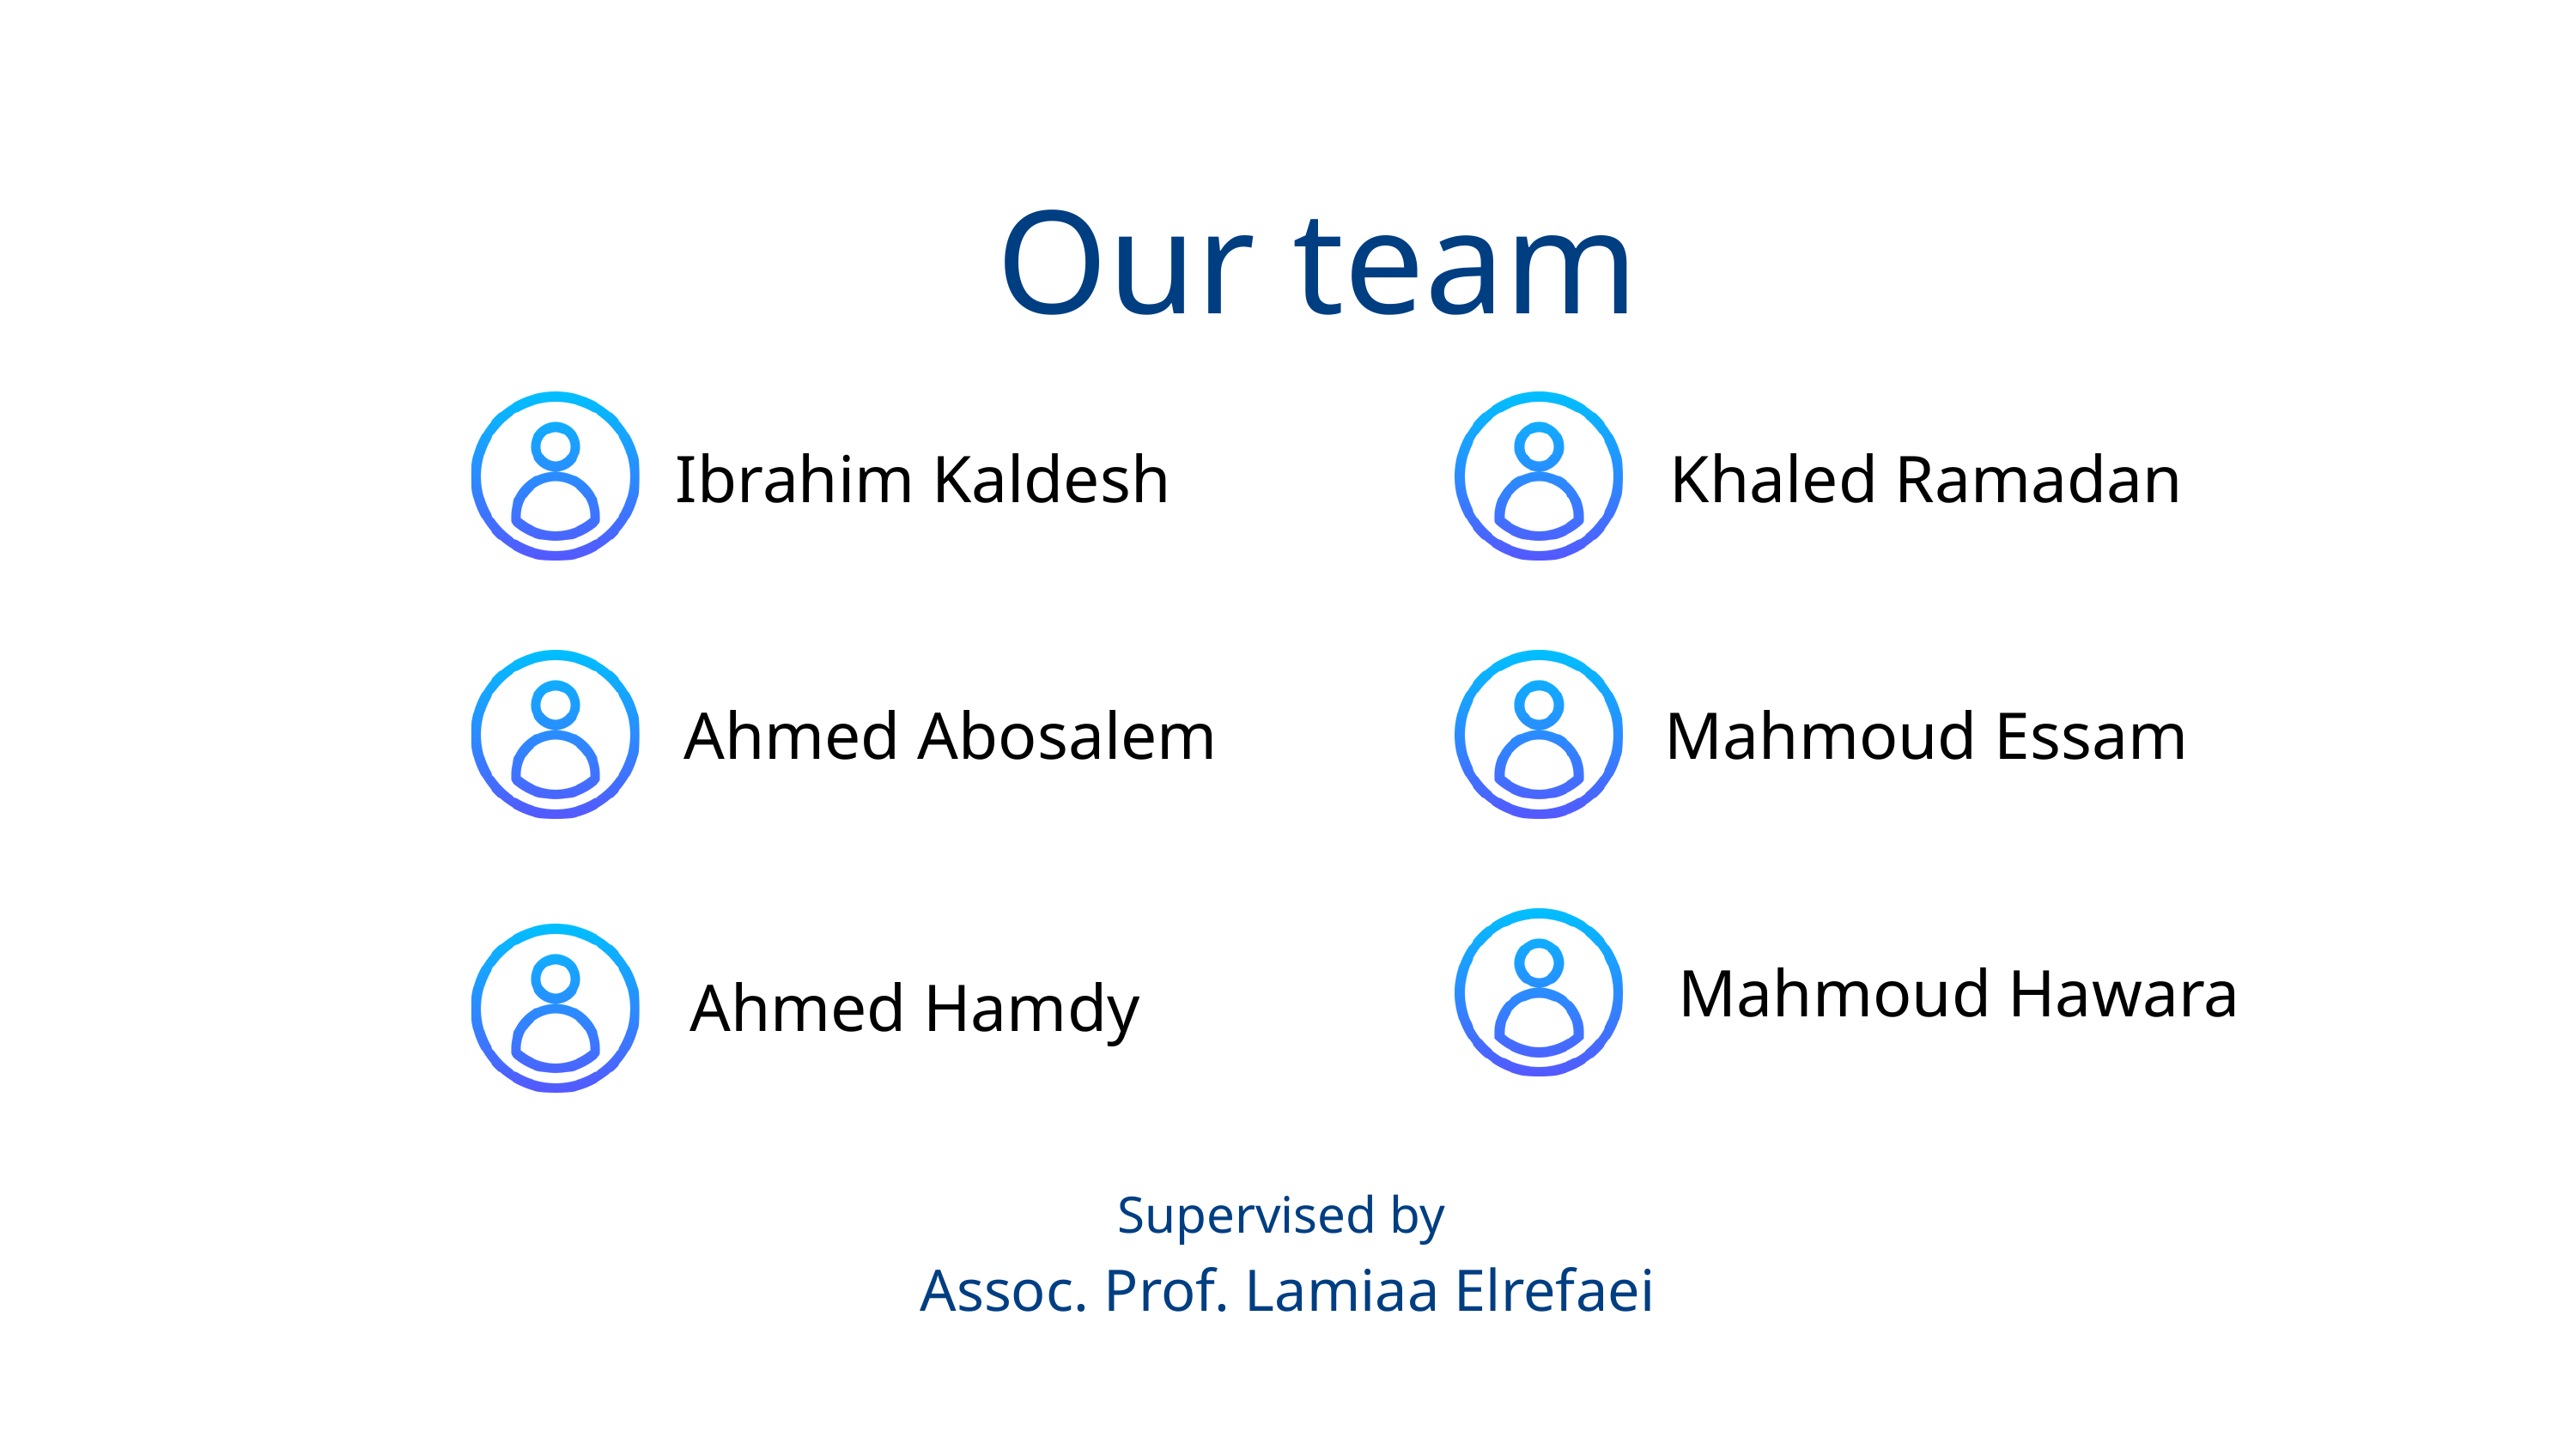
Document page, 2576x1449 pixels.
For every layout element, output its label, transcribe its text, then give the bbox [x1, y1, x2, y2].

text_box Ibrahim Kaldesh [667, 438, 1180, 516]
text_box Our team [437, 199, 2161, 343]
text_box Khaled Ramadan [1648, 438, 2222, 593]
text_box [471, 924, 640, 1093]
text_box Supervised by Assoc. Prof. Lamiaa Elrefaei [902, 1172, 1674, 1323]
text_box [1455, 908, 1623, 1077]
text_box [1455, 650, 1623, 819]
text_box [471, 650, 640, 819]
text_box Mahmoud Essam [1664, 694, 2206, 850]
text_box Ahmed Abosalem [667, 694, 1235, 850]
text_box [471, 391, 640, 561]
text_box [1455, 391, 1623, 561]
text_box Mahmoud Hawara [1664, 952, 2255, 1107]
text_box Ahmed Hamdy [667, 967, 1180, 1122]
